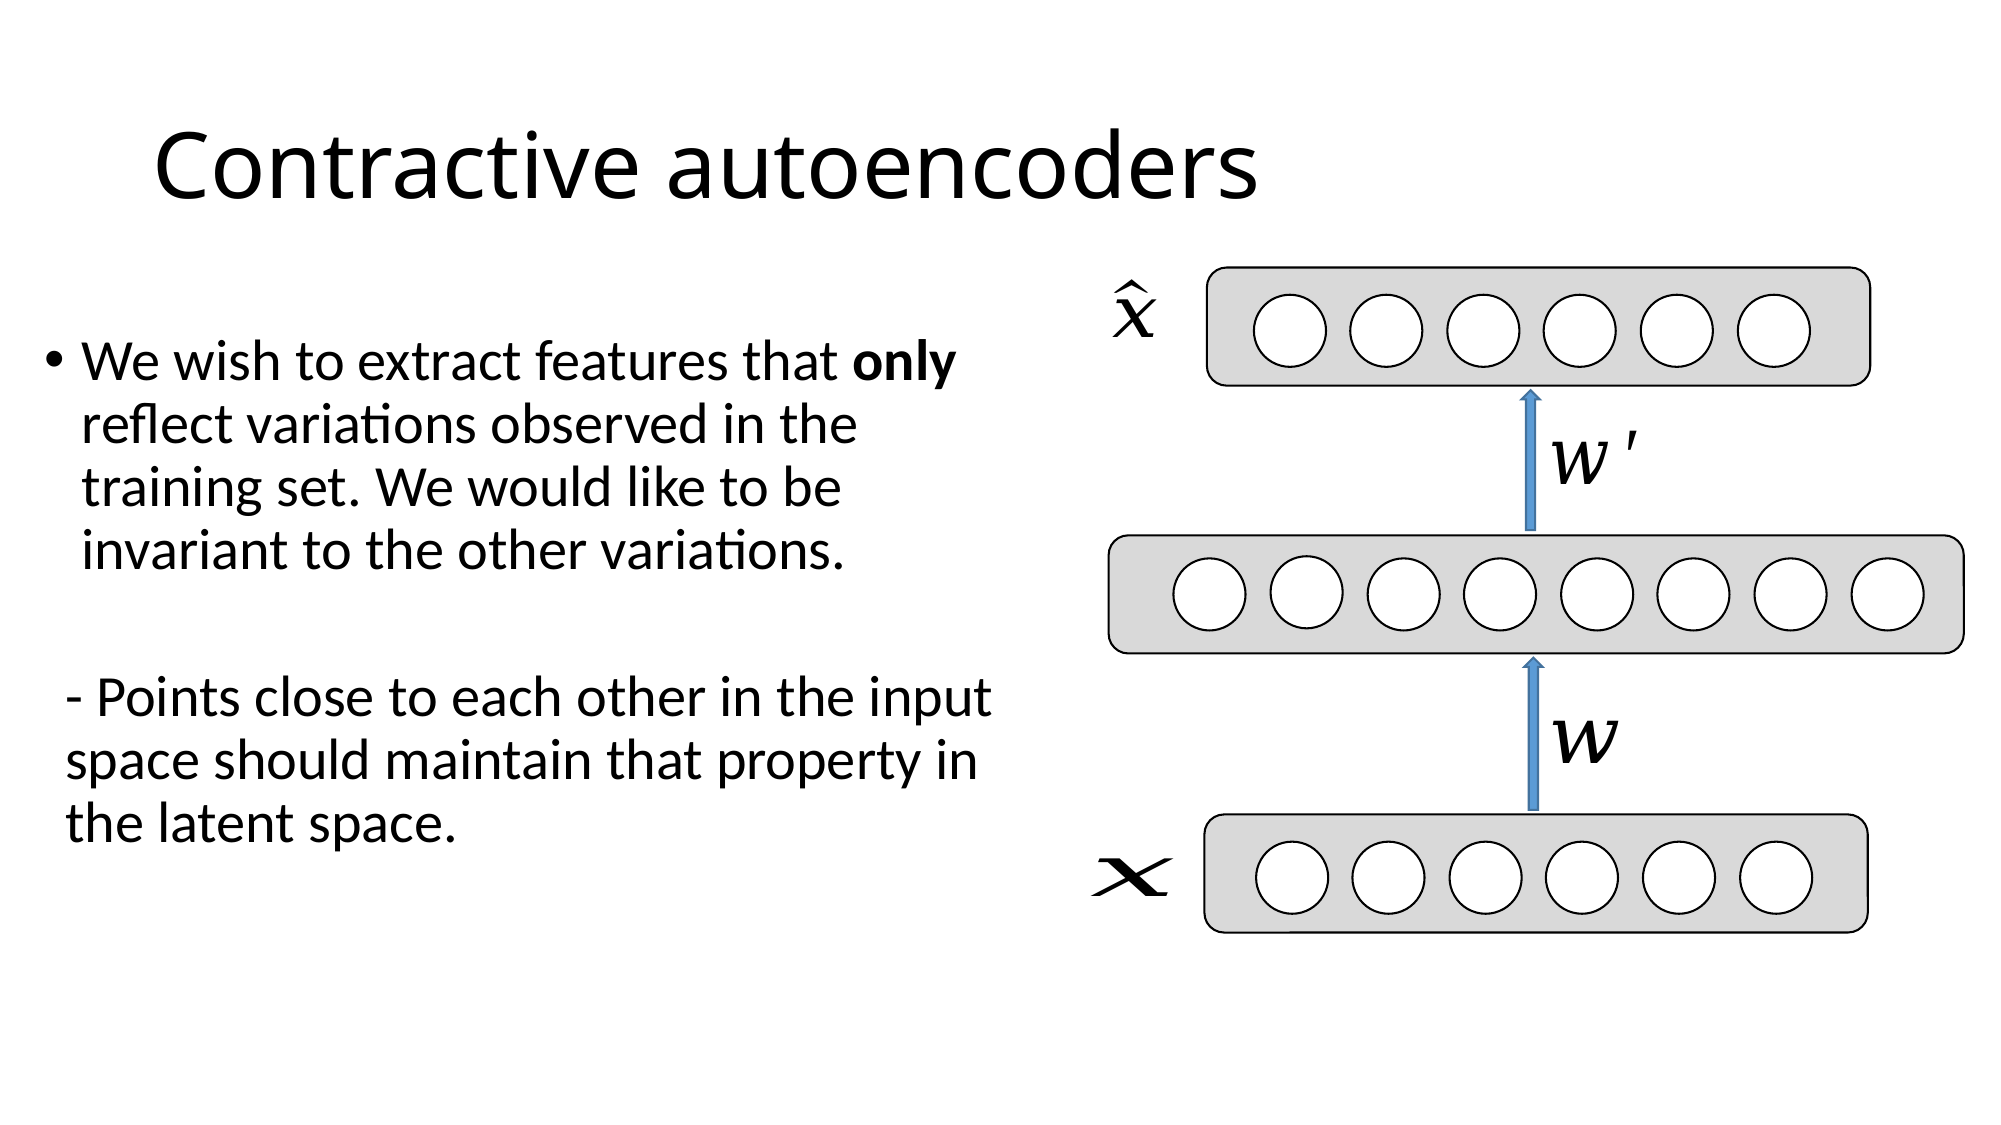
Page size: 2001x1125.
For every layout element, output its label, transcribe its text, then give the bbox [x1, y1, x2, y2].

list We wish to extract features that only reflect variations observed in the training set. We would like to be invariant to the other variations. - Points close to each other in the input space should maintain that property in the latent space. [29, 322, 1047, 983]
title Contractive autoencoders [137, 59, 1863, 278]
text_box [1081, 267, 1964, 933]
